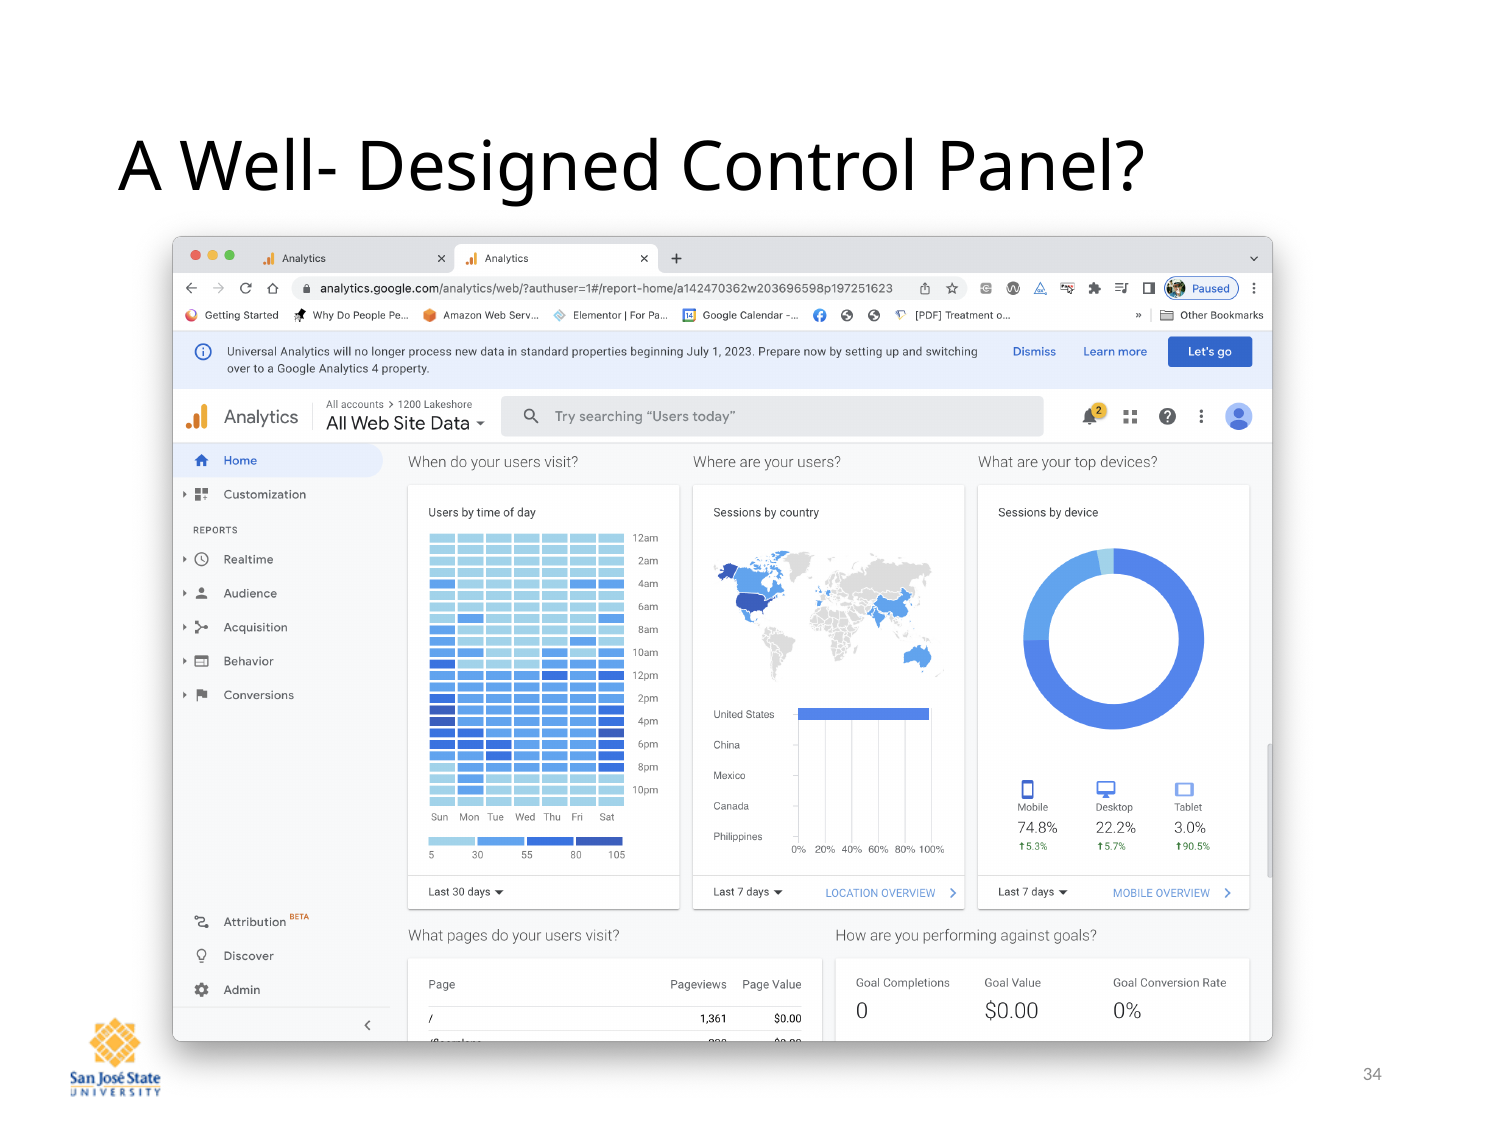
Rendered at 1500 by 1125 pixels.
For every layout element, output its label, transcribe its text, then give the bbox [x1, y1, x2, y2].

picture [60, 204, 1320, 1112]
slide_number 34 [1320, 1042, 1397, 1103]
title A Well- Designed Control Panel? [103, 59, 1397, 278]
